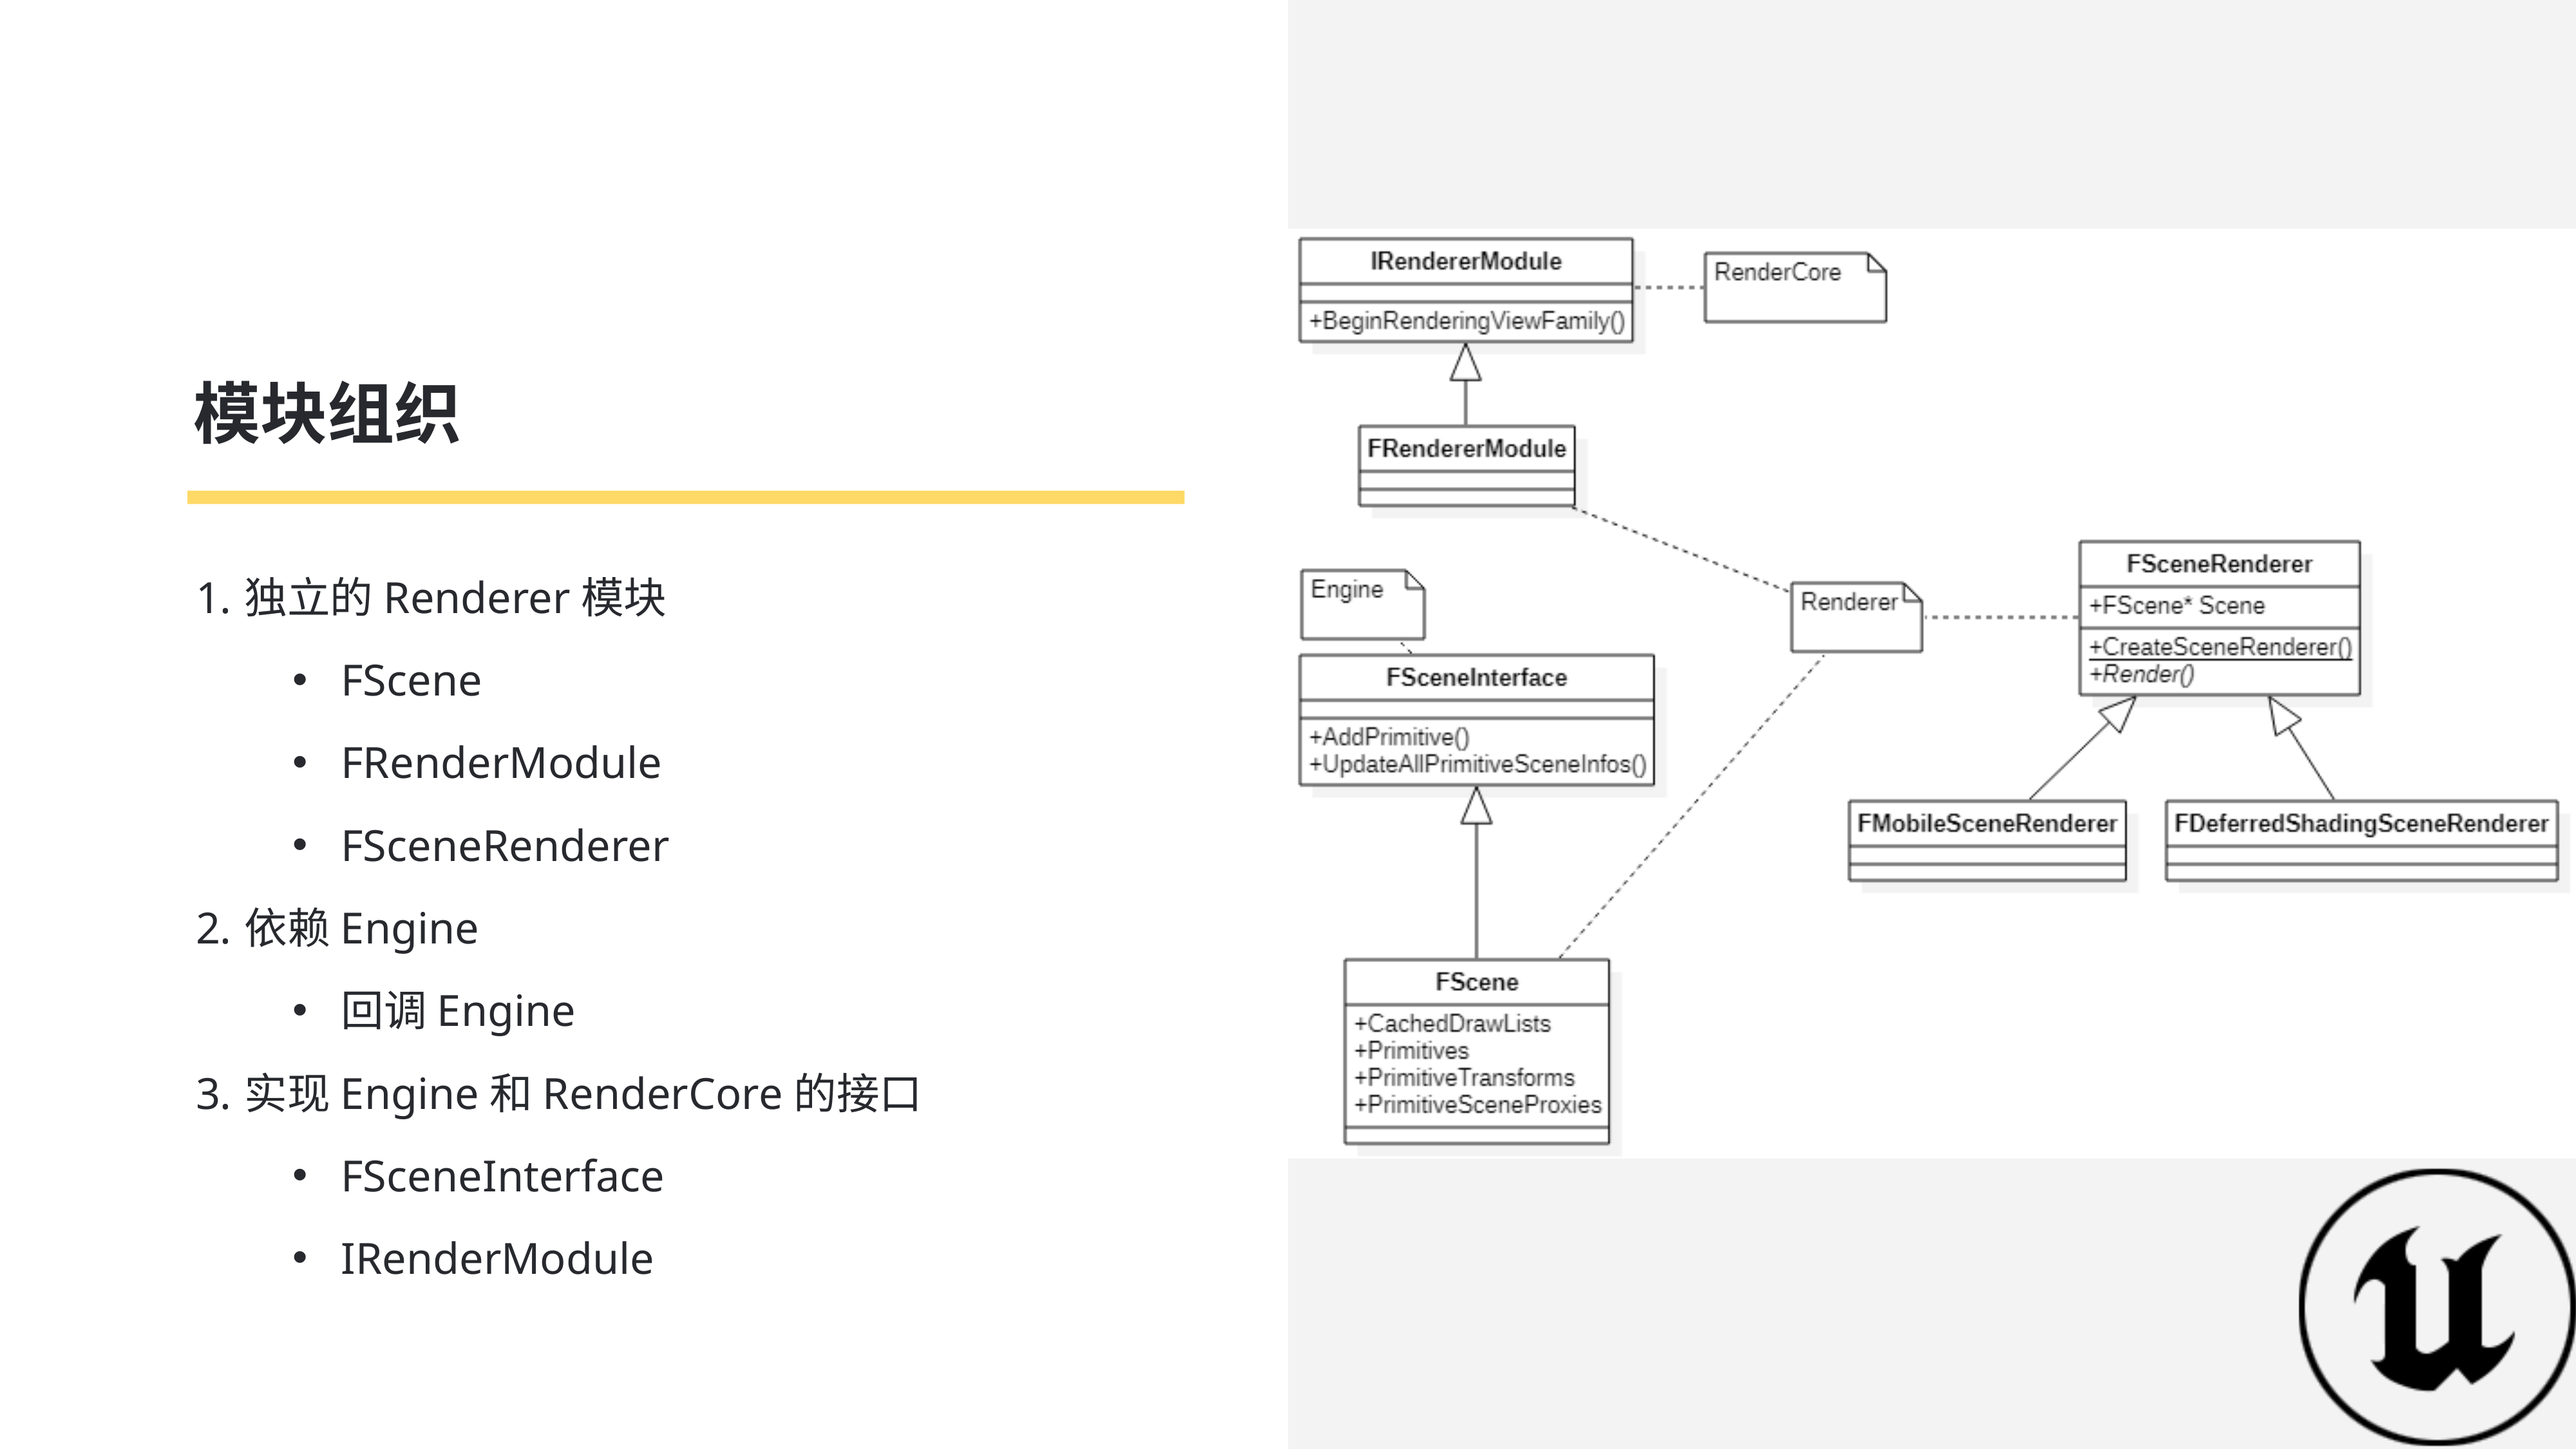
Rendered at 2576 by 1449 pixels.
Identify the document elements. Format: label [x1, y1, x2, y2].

text_box [187, 365, 1185, 1316]
text_box [1288, 1159, 2576, 1449]
picture [1287, 229, 2576, 1159]
picture [2298, 1165, 2576, 1449]
text_box [1288, 0, 2576, 229]
